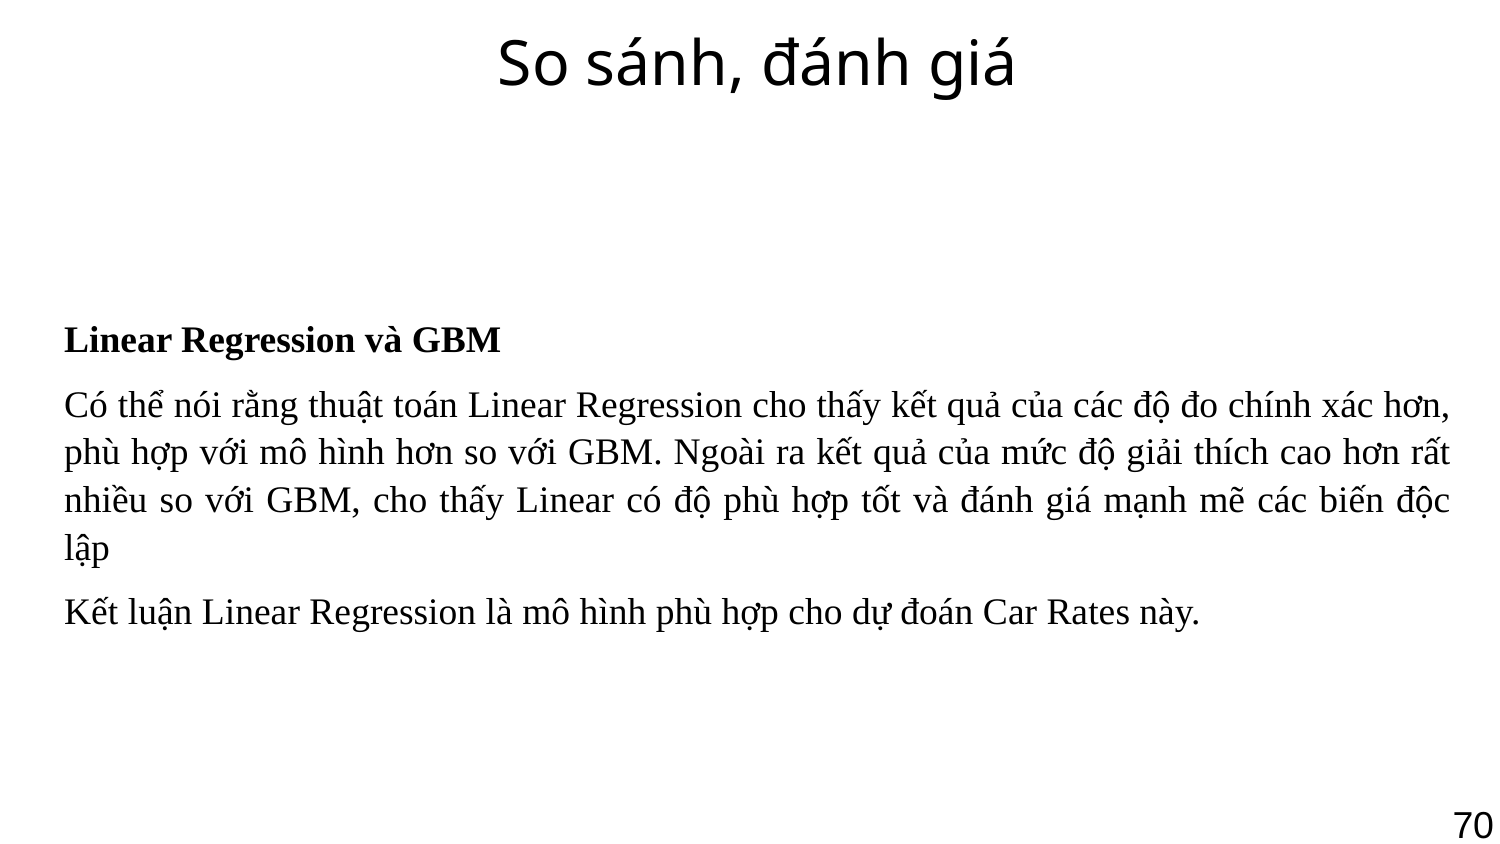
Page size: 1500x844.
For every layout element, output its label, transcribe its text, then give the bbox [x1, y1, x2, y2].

title So sánh, đánh giá [34, 21, 1483, 101]
text_box Linear Regression và GBM Có thể nói rằng thuật toán Linear Regression cho thấy kết quả của các độ đo chính xác hơn, phù hợp với mô hình hơn so với GBM. Ngoài ra kết quả của mức độ giải thích cao hơn rất nhiều so với GBM, cho thấy Linear có độ phù hợp tốt và đánh giá mạnh mẽ các biến độc lập Kết luận Linear Regression là mô hình phù hợp cho dự đoán Car Rates này. [49, 305, 1468, 768]
text_box 70 [1437, 793, 1500, 844]
